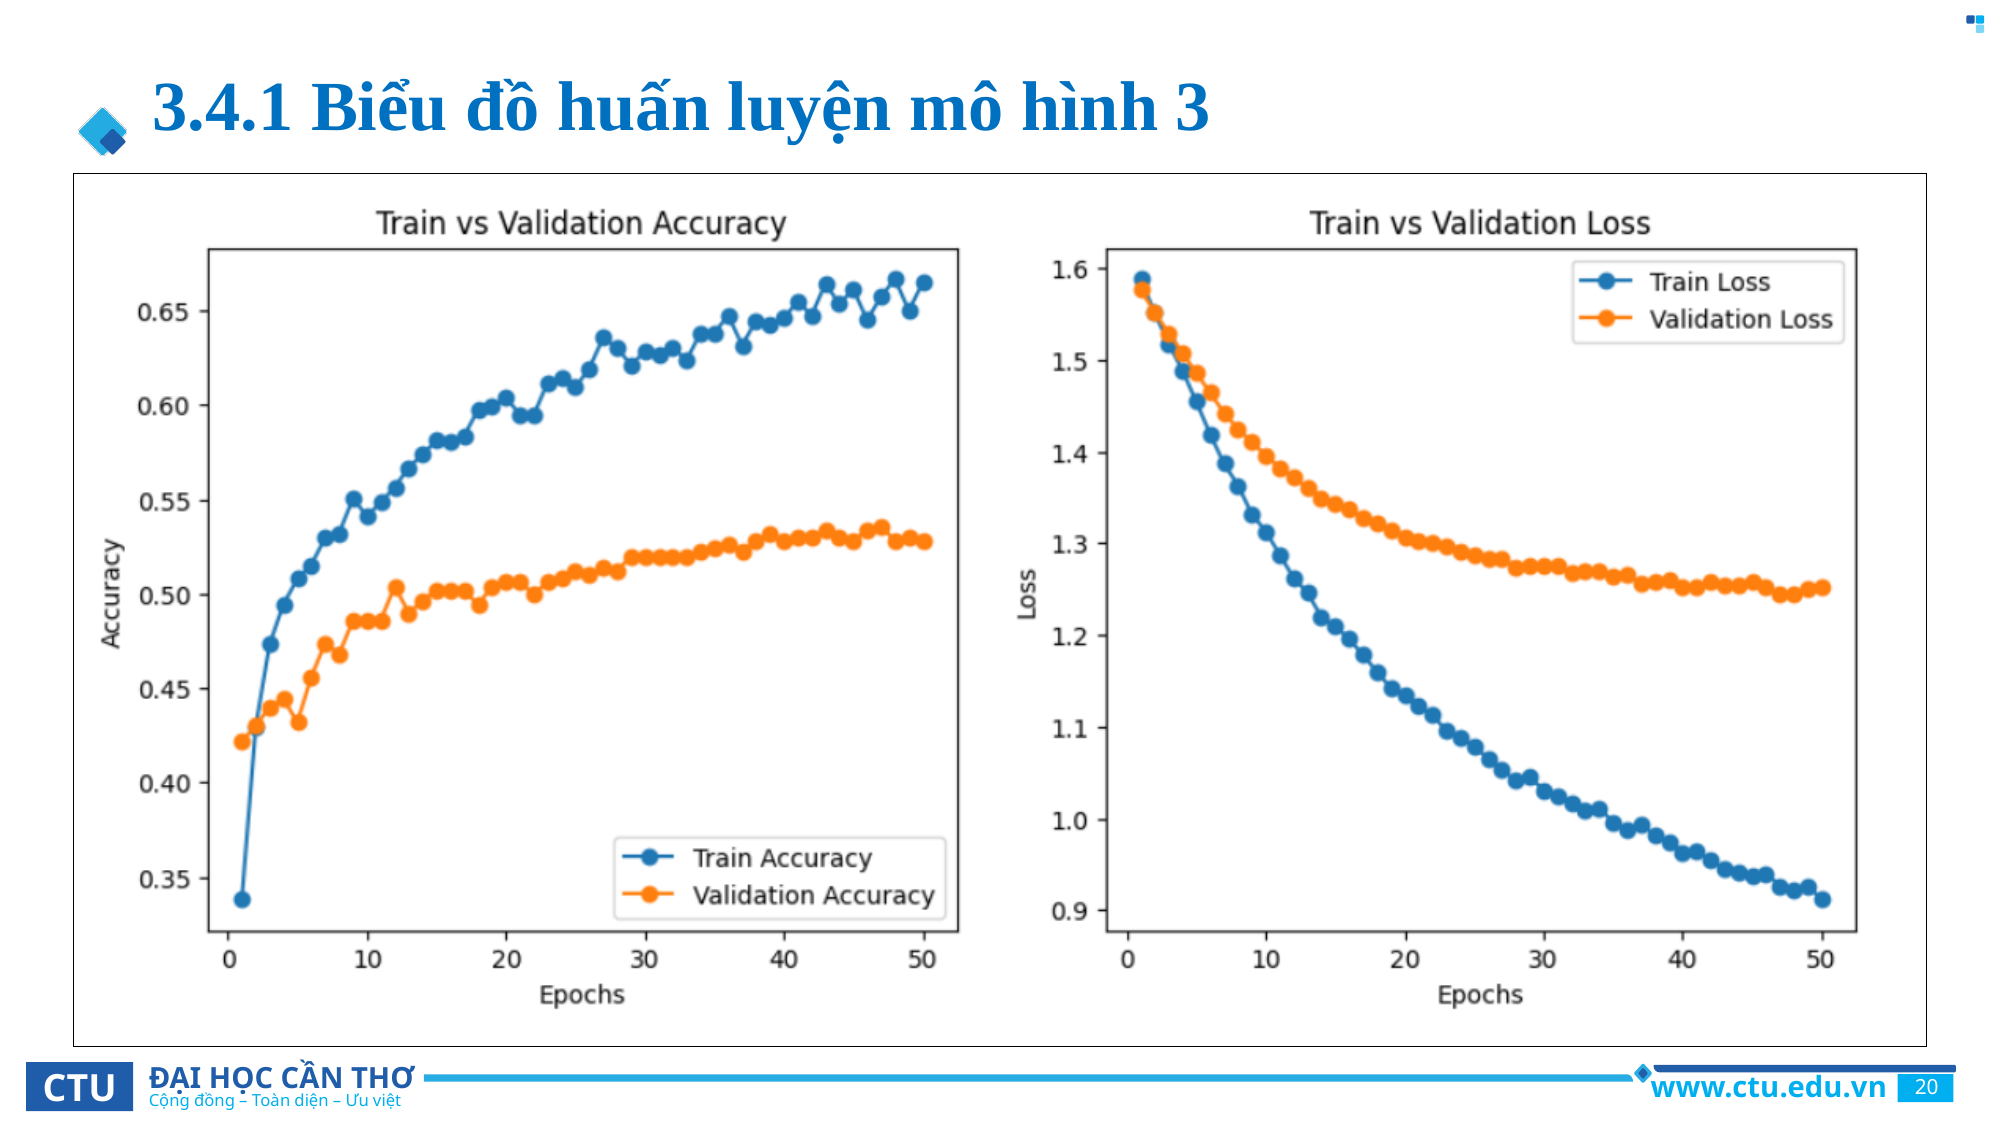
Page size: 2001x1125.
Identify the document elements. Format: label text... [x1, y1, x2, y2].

title 3.4.1 Biểu đồ huấn luyện mô hình 3 [137, 24, 1246, 173]
picture [73, 173, 1927, 1047]
picture [78, 107, 127, 156]
